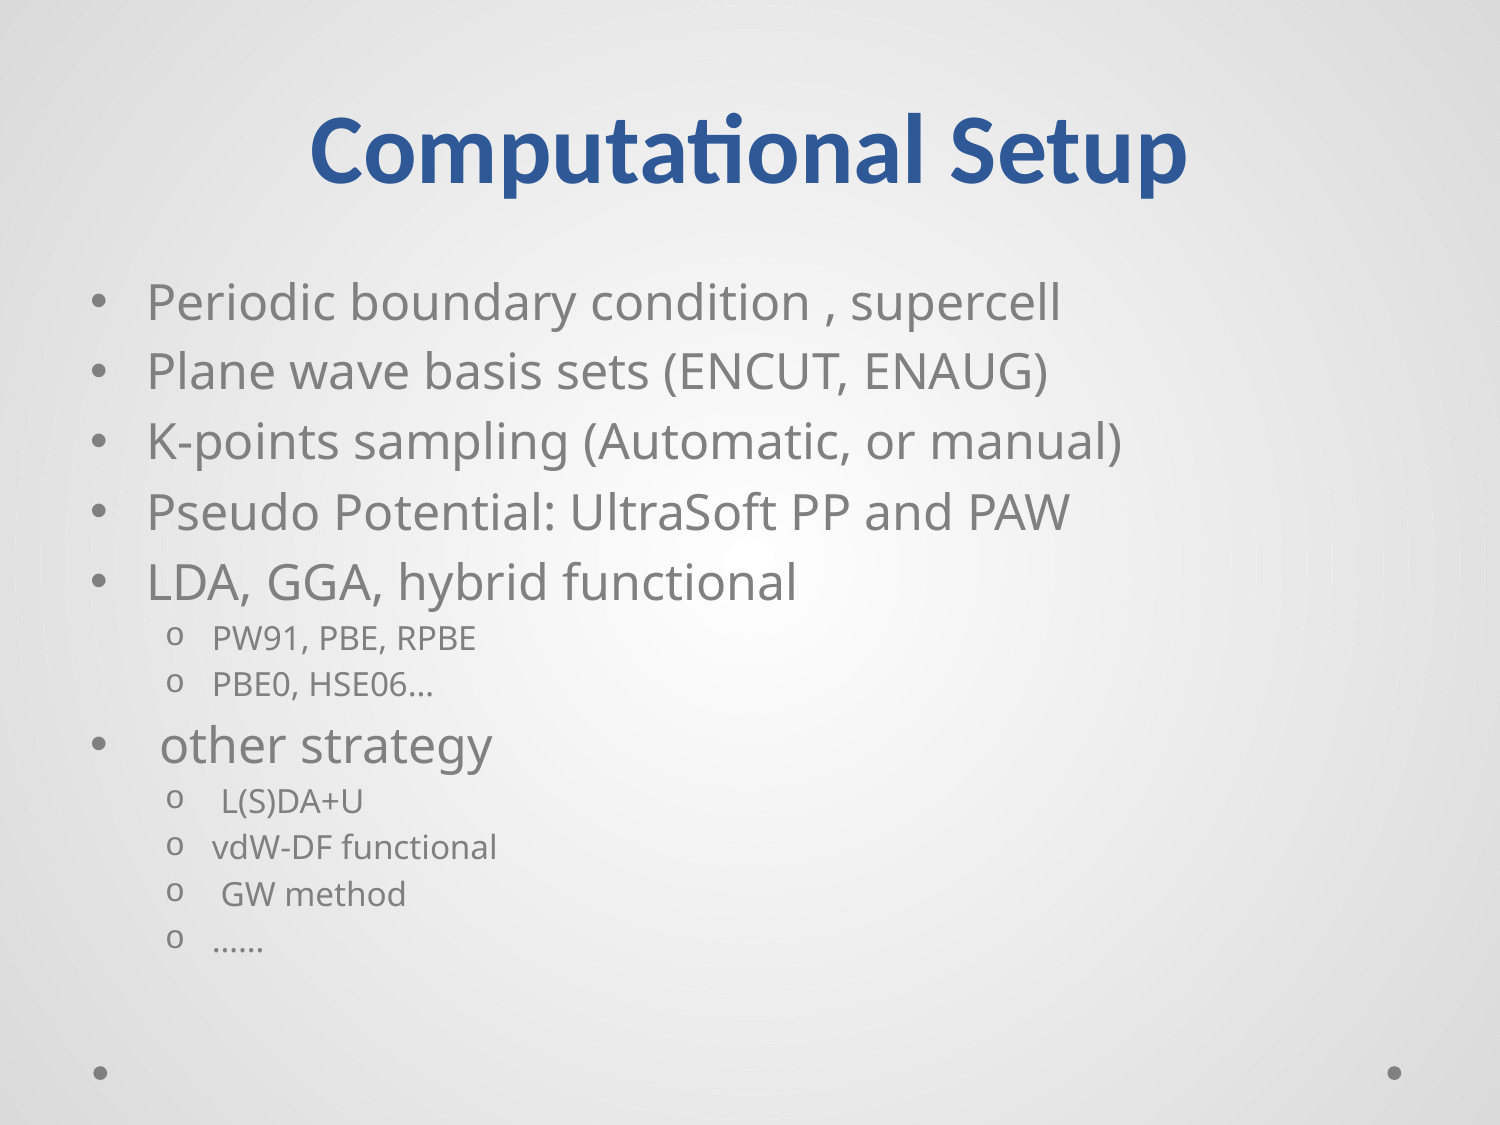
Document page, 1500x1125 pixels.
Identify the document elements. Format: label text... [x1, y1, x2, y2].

title Computational Setup [75, 42, 1425, 211]
list Periodic boundary condition , supercell Plane wave basis sets (ENCUT, ENAUG) K-points sampling (Automatic, or manual) Pseudo Potential: UltraSoft PP and PAW LDA, GGA, hybrid functional PW91, PBE, RPBE PBE0, HSE06… other strategy L(S)DA+U vdW-DF functional GW method …… [75, 262, 1425, 1005]
